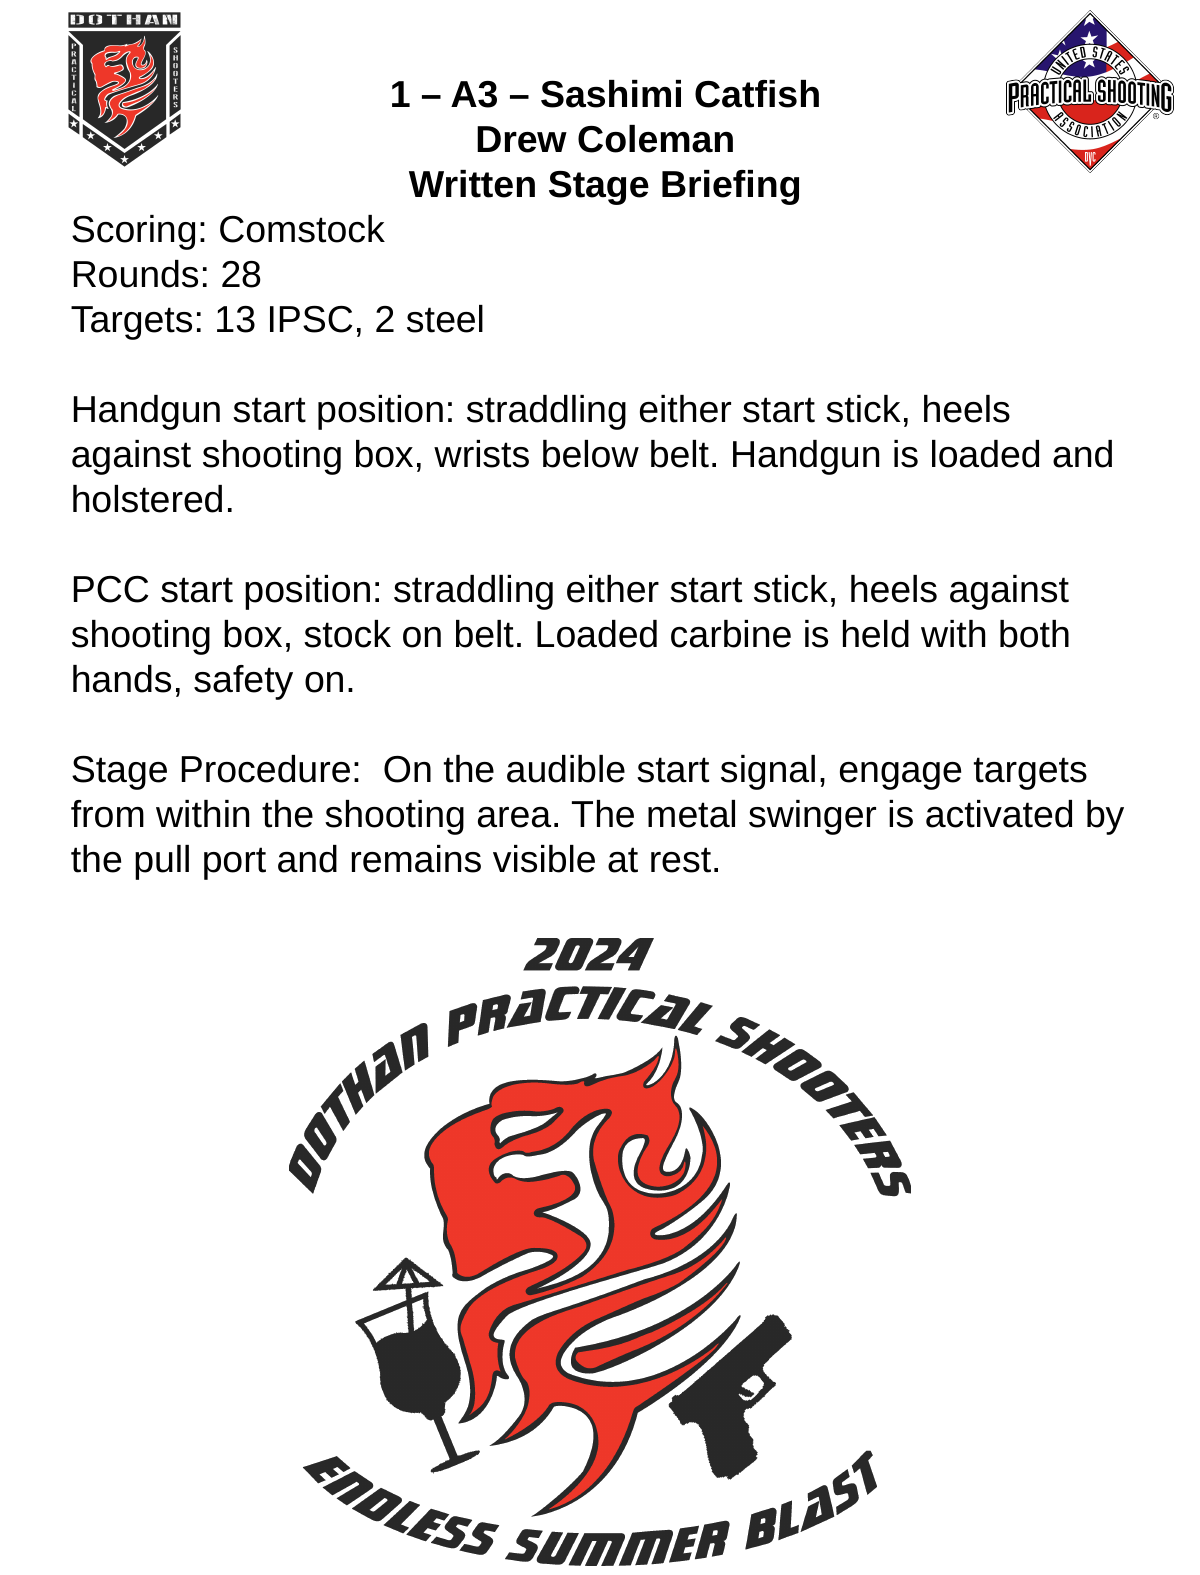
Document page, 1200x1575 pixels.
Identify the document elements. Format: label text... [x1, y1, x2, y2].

picture [44, 9, 205, 170]
picture [1006, 10, 1175, 173]
text_box 1 – A3 – Sashimi Catfish Drew Coleman Written Stage Briefing Scoring: Comstock Rounds: 28 Targets: 13 IPSC, 2 steel Handgun start position: straddling either start stick, heels against shooting box, wrists below belt. Handgun is loaded and holstered. PCC start position: straddling either start stick, heels against shooting box, stock on belt. Loaded carbine is held with both hands, safety on. Stage Procedure: On the audible start signal, engage targets from within the shooting area. The metal swinger is activated by the pull port and remains visible at rest. [56, 63, 1156, 888]
picture [289, 938, 911, 1566]
